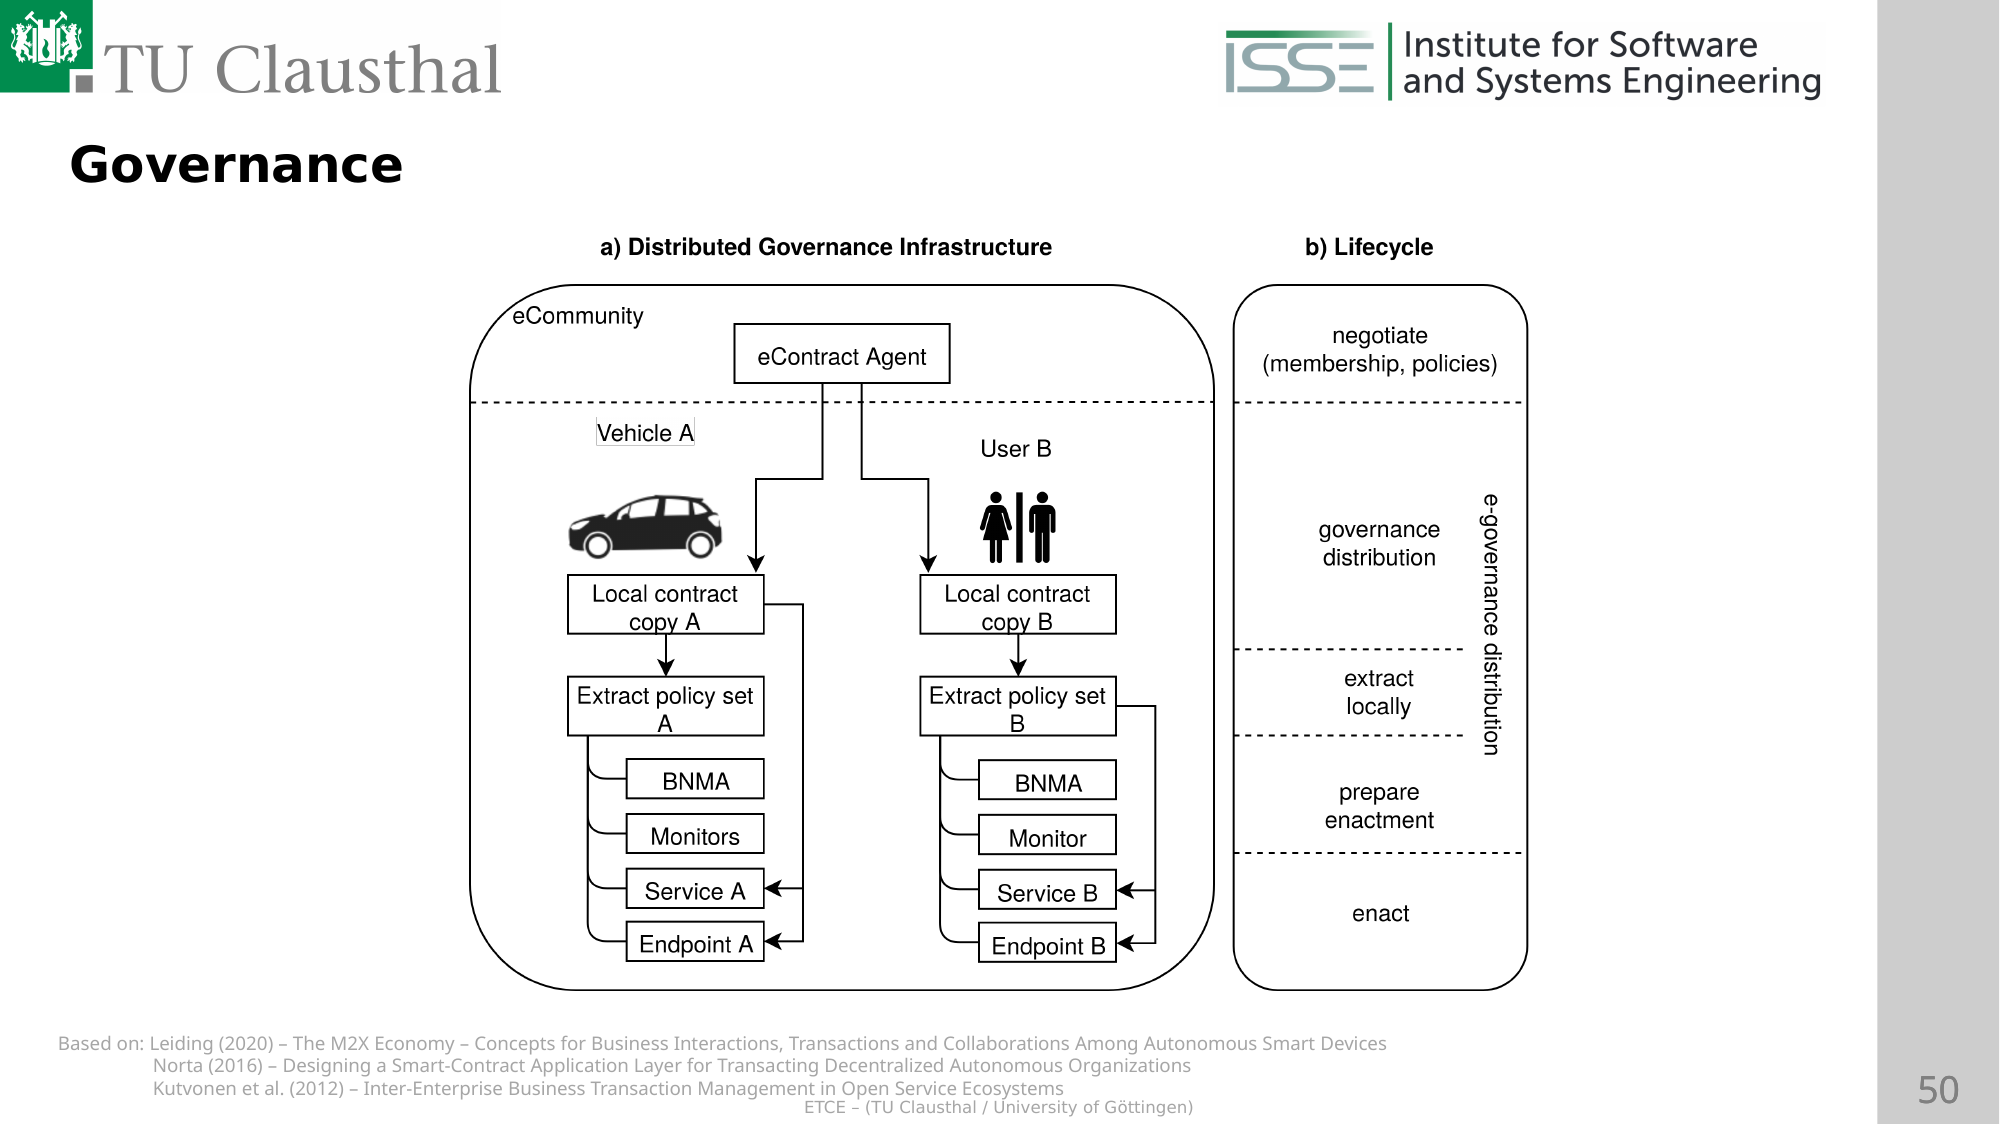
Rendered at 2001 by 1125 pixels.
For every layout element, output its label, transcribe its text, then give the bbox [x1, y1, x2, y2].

picture [1218, 22, 1826, 107]
text_box Governance [54, 125, 1818, 208]
picture [0, 0, 501, 93]
text_box Based on: Leiding (2020) – The M2X Economy – Concepts for Business Interactions, Transactions and Collaborations Among Autonomous Smart Devices Norta (2016) – Designing a Smart-Contract Application Layer for Transacting Decentralized Autonomous Organizations Kutvonen et al. (2012) – Inter-Enterprise Business Transaction Management in Open Service Ecosystems [43, 1023, 1460, 1125]
picture [469, 225, 1530, 991]
